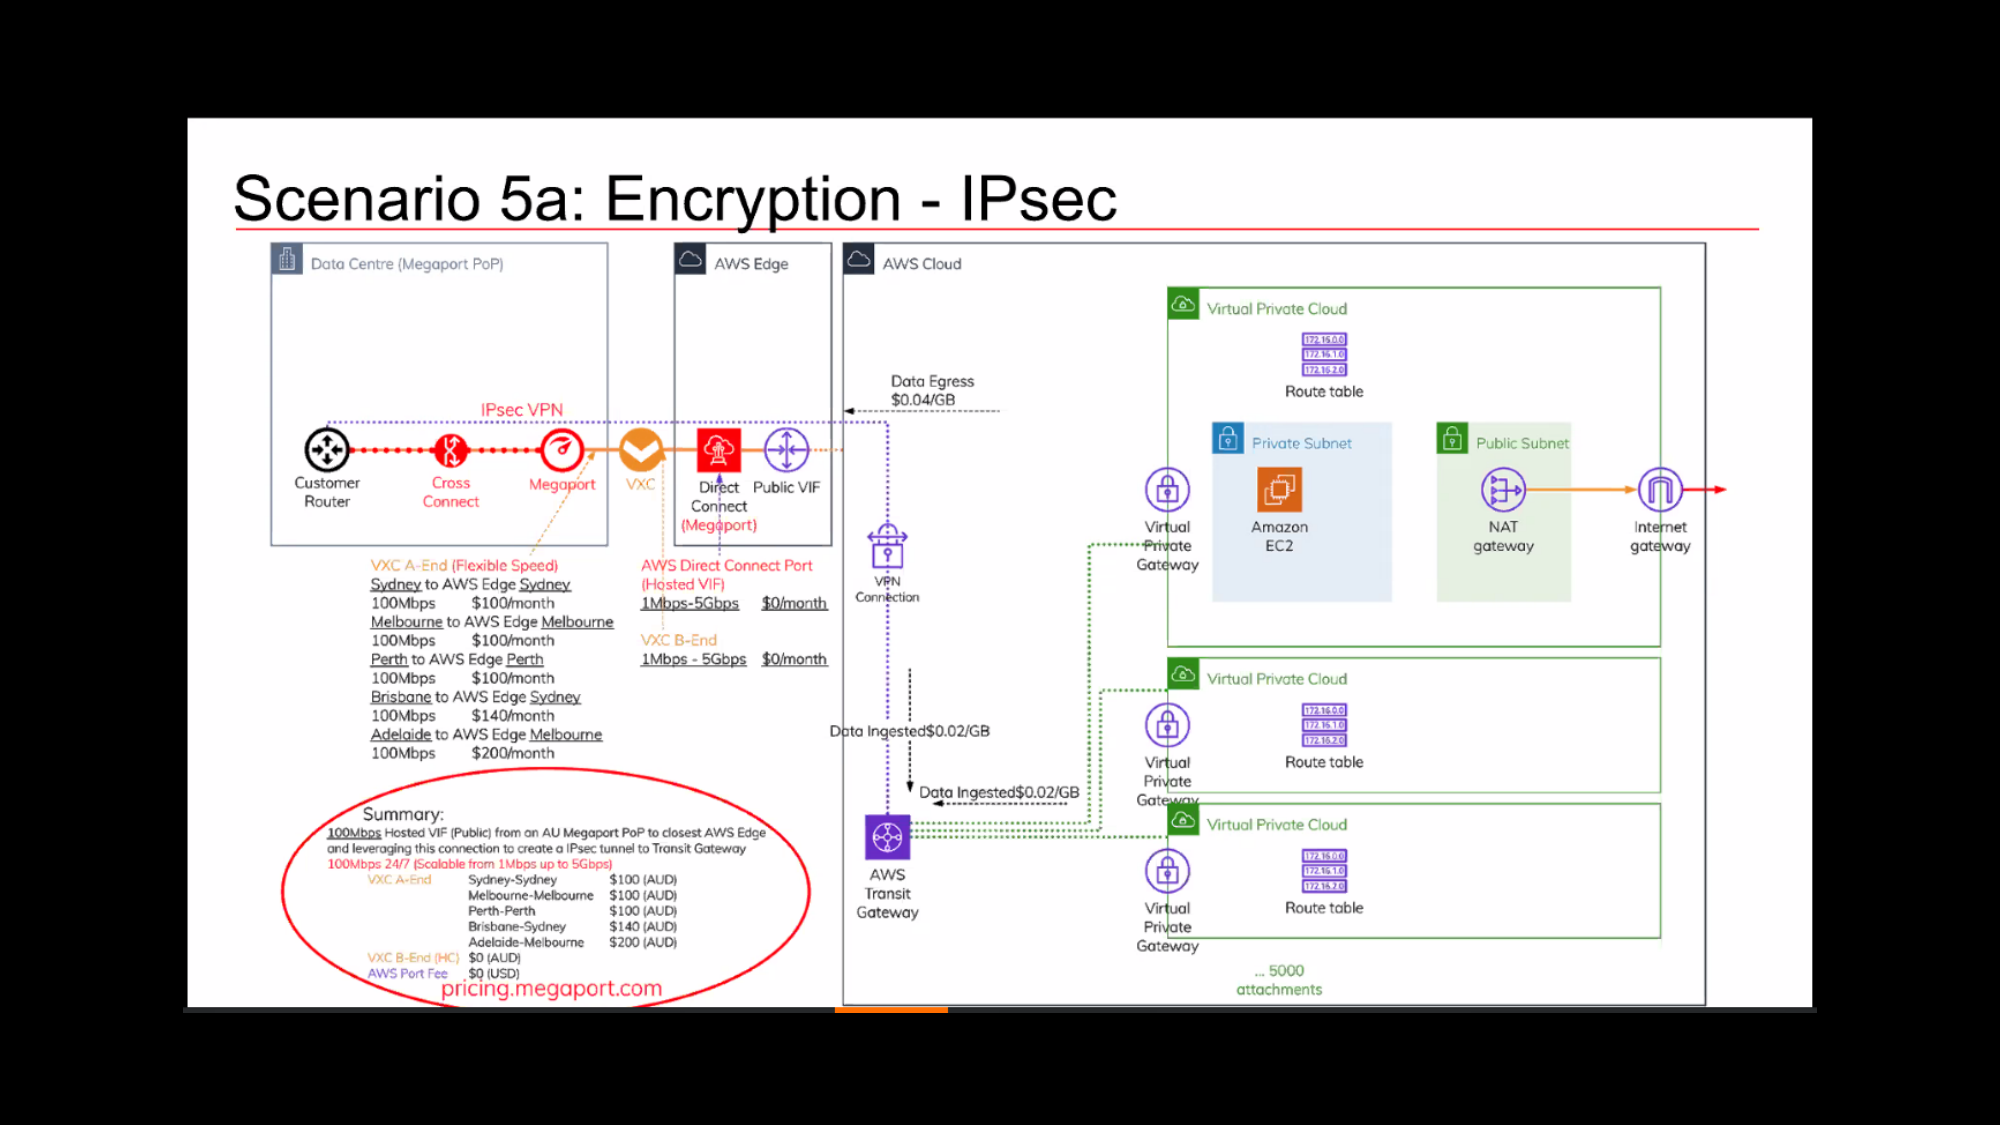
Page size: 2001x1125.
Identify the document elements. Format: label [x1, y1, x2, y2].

picture [183, 112, 1817, 1013]
